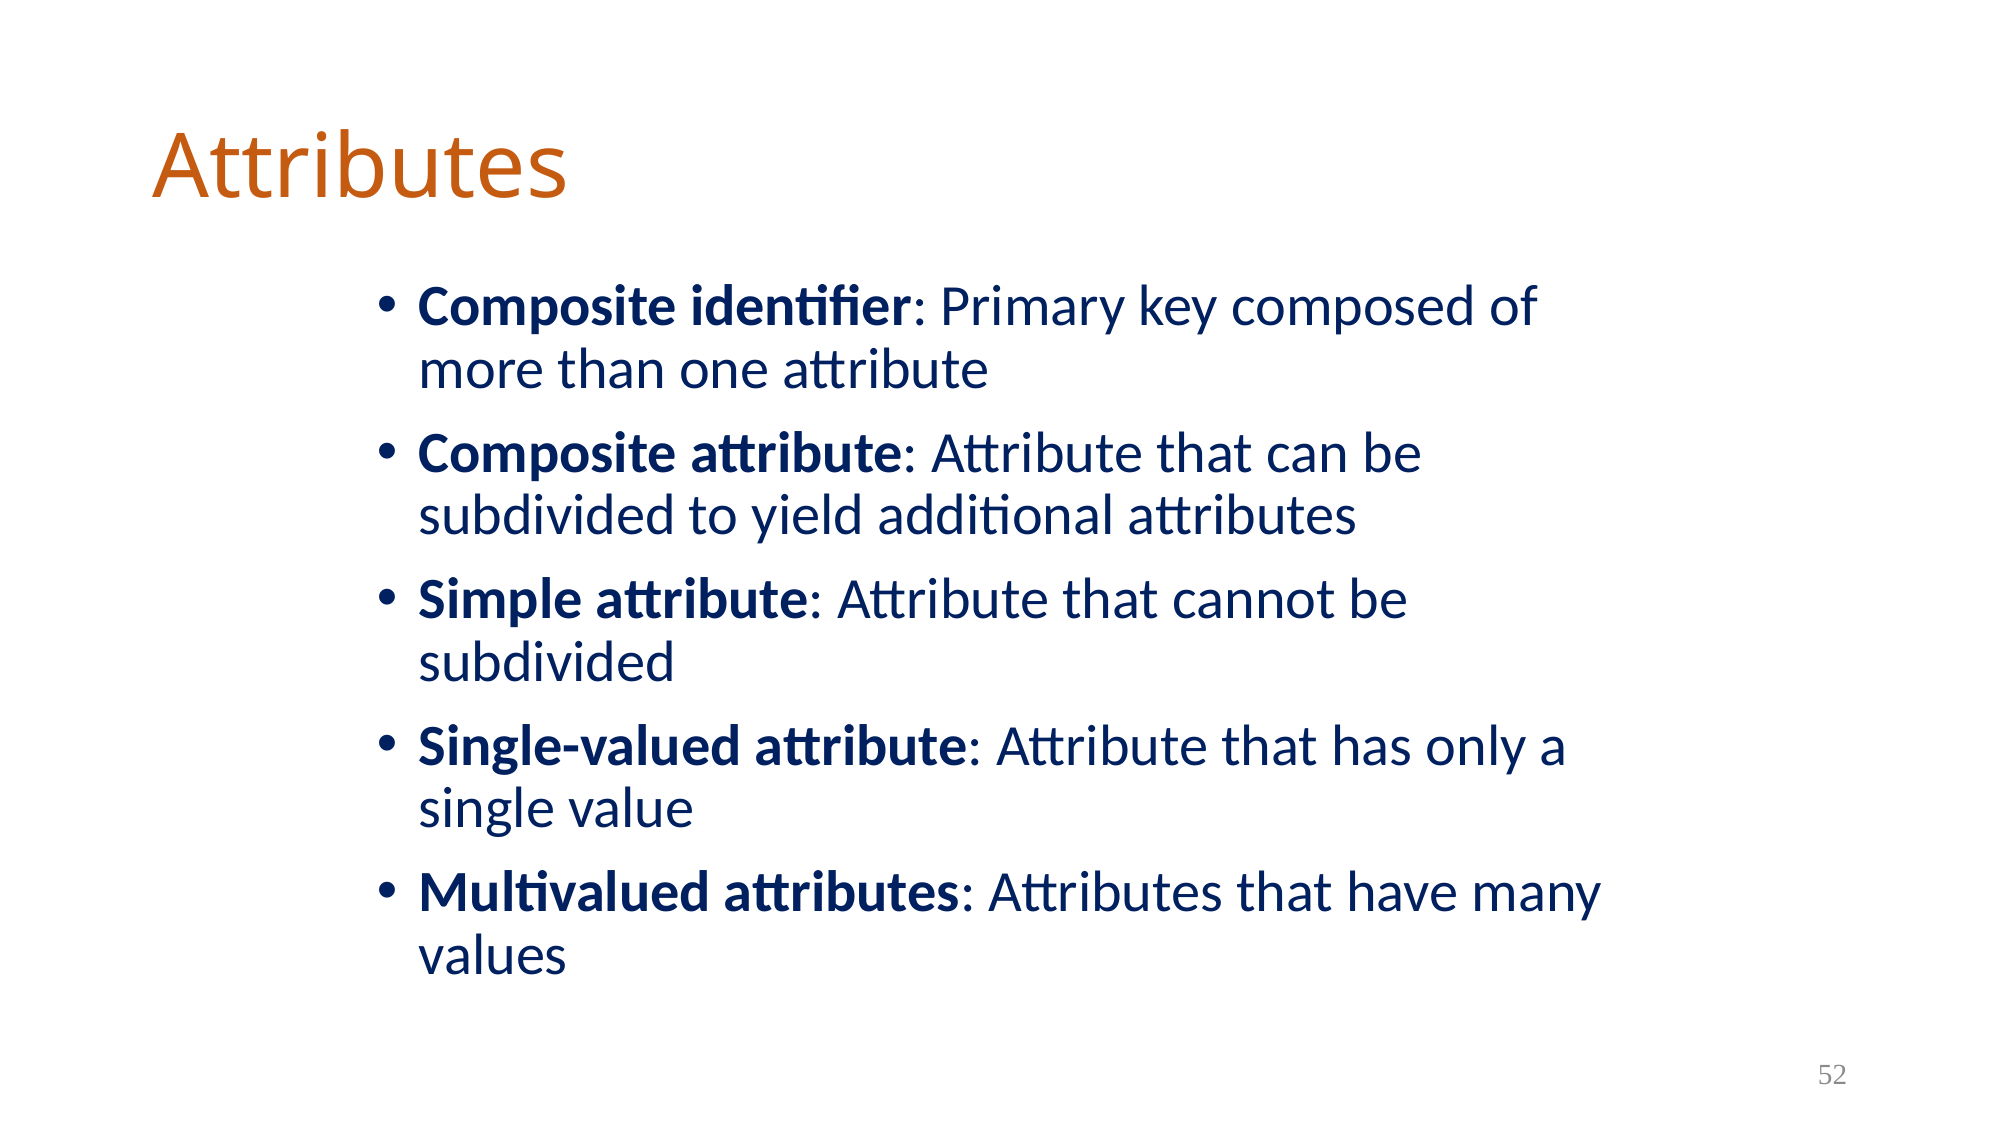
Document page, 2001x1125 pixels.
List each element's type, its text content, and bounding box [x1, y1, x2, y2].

title Attributes [137, 59, 1863, 278]
list Composite identifier: Primary key composed of more than one attribute Composite attribute: Attribute that can be subdivided to yield additional attributes Simple attribute: Attribute that cannot be subdivided Single-valued attribute: Attribute that has only a single value Multivalued attributes: Attributes that have many values [343, 267, 1669, 1031]
slide_number 52 [1412, 1042, 1863, 1103]
